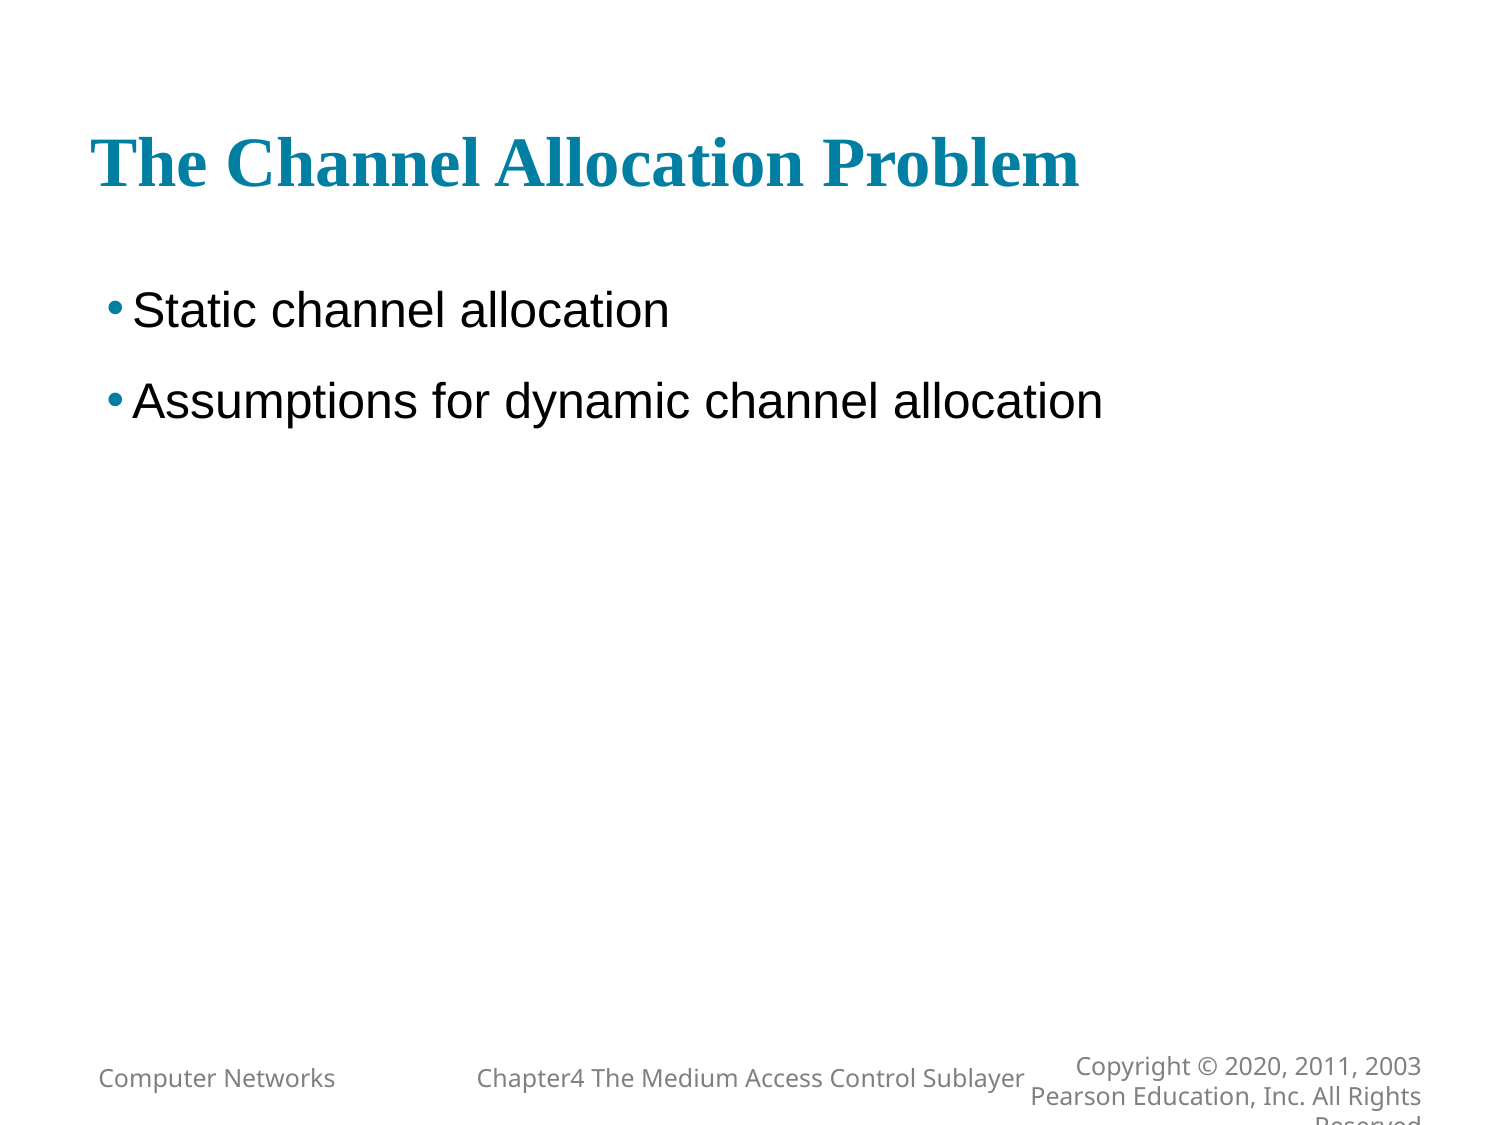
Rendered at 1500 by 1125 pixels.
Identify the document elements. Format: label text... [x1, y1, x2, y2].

title The Channel Allocation Problem [75, 35, 1425, 216]
list Static channel allocation Assumptions for dynamic channel allocation [75, 262, 1425, 1005]
